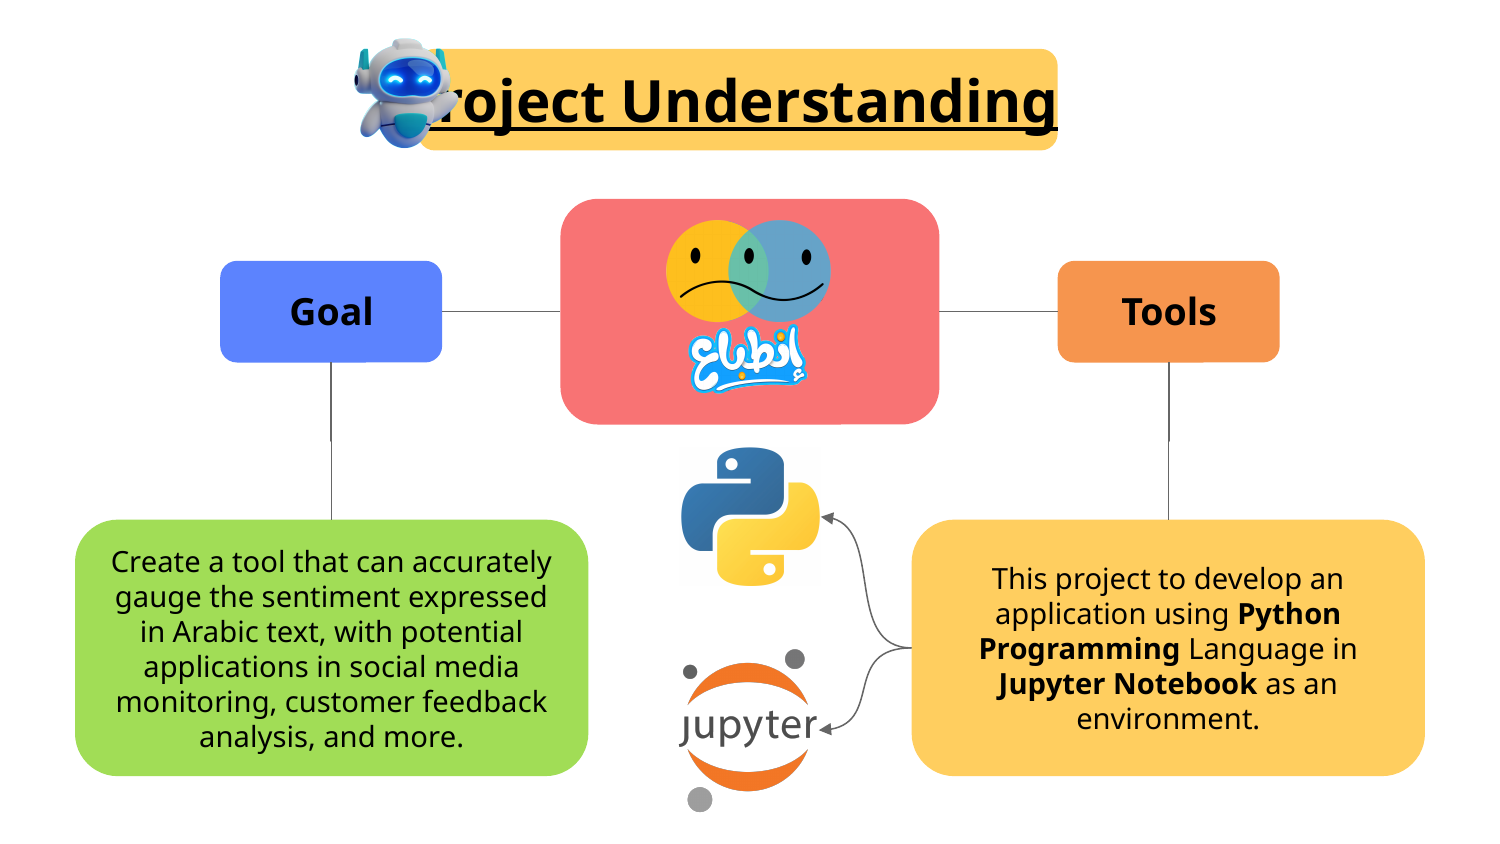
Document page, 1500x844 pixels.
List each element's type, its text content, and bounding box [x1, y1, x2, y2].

text_box [1057, 260, 1280, 363]
text_box [560, 198, 940, 425]
text_box Tools [1071, 273, 1267, 356]
text_box Project Understanding [494, 48, 1093, 124]
picture [678, 447, 822, 586]
picture [326, 12, 490, 176]
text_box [818, 647, 912, 731]
picture [665, 210, 835, 399]
picture [676, 647, 820, 813]
text_box This project to develop an application using Python Programming Language in Jupyter Notebook as an environment. [911, 519, 1426, 777]
text_box [220, 260, 443, 363]
text_box Create a tool that can accurately gauge the sentiment expressed in Arabic text, with potential applications in social media monitoring, customer feedback analysis, and more. [75, 519, 589, 777]
text_box Goal [234, 273, 430, 356]
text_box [820, 516, 912, 647]
text_box [494, 124, 1058, 151]
